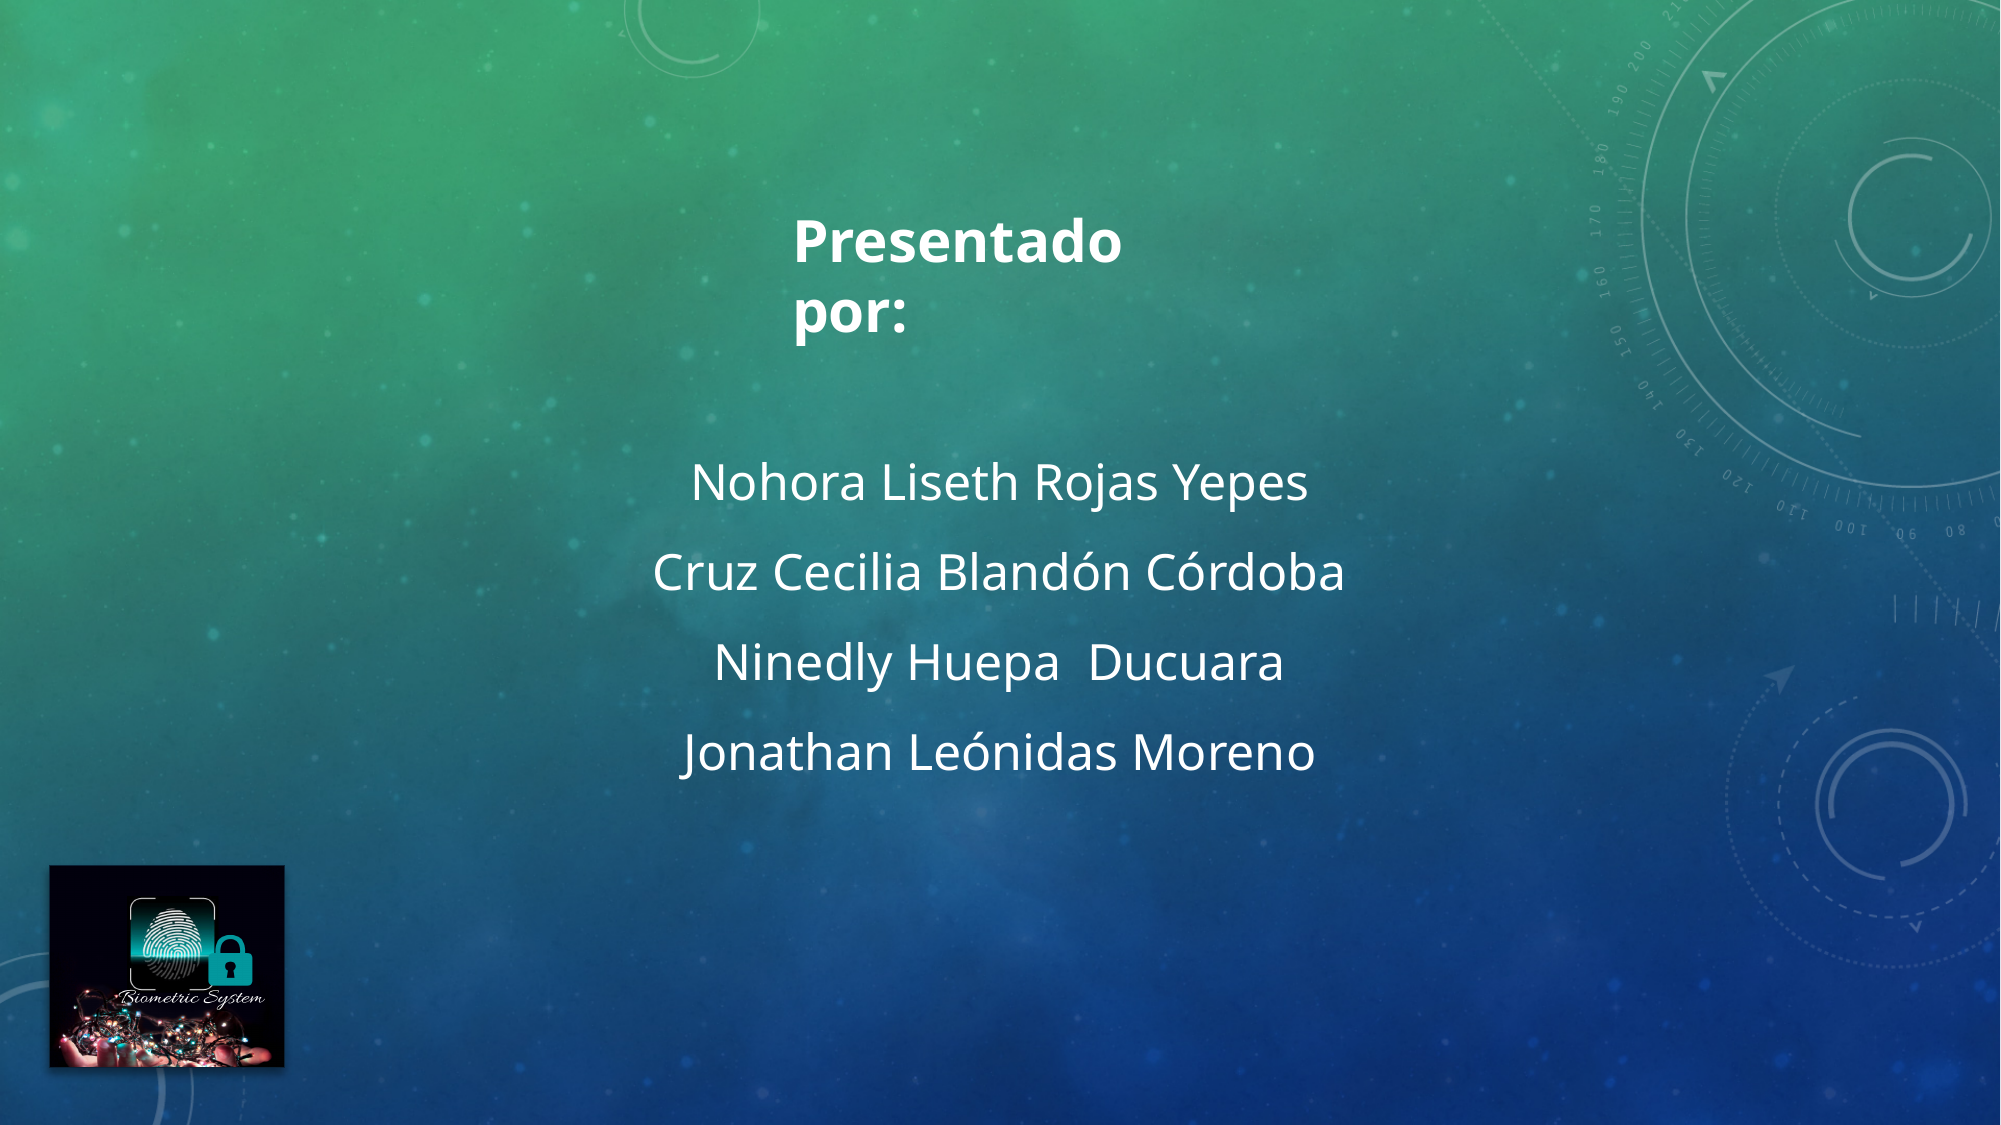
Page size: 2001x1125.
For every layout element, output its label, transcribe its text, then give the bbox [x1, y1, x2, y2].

text_box Presentado por: [777, 196, 1223, 352]
picture [0, 0, 2001, 1125]
text_box Nohora Liseth Rojas Yepes Cruz Cecilia Blandón Córdoba Ninedly Huepa Ducuara Jonathan Leónidas Moreno [569, 412, 1430, 788]
